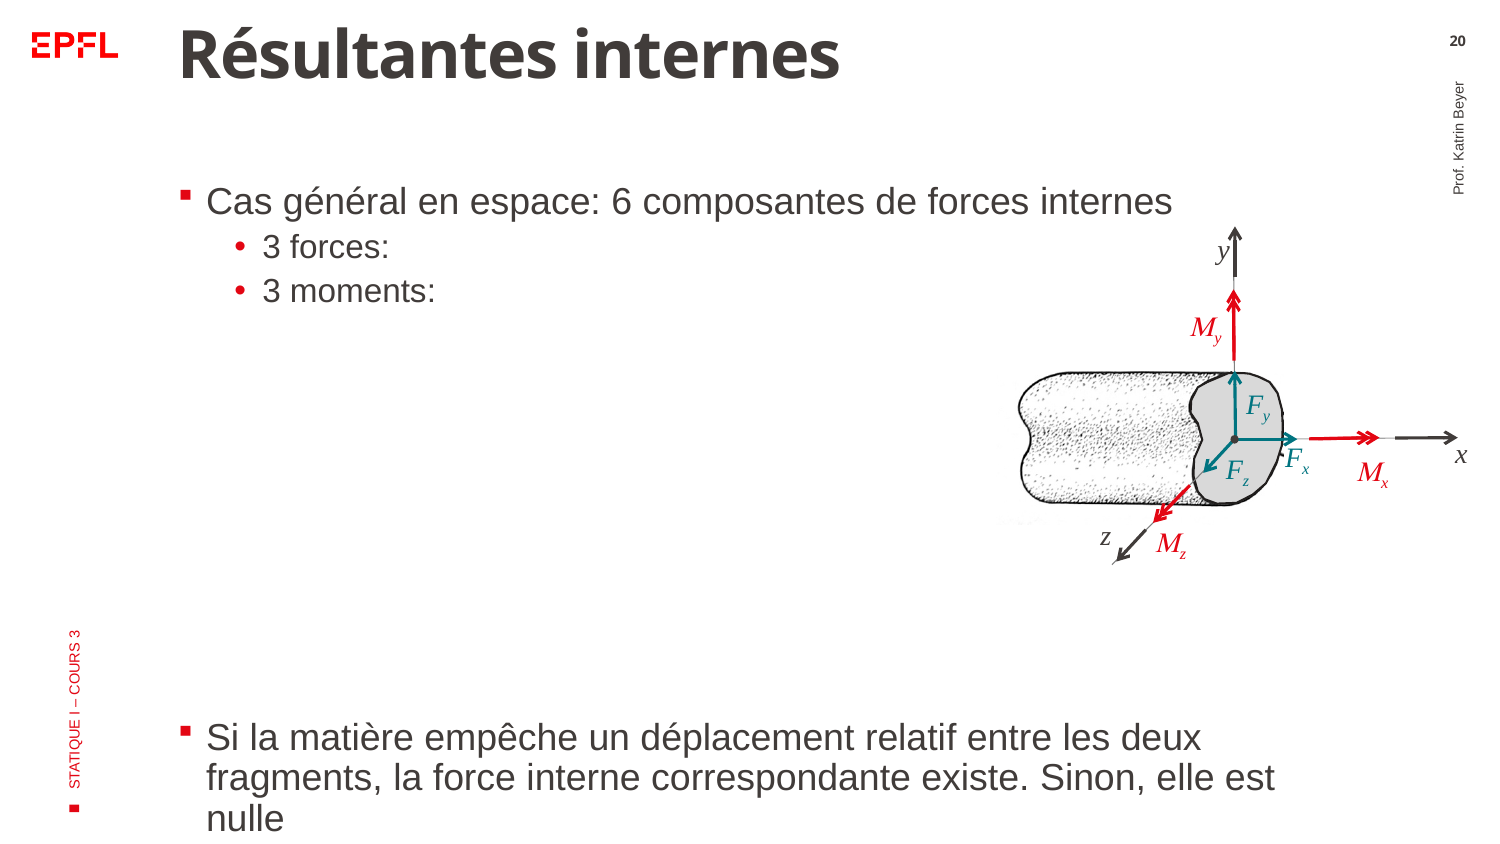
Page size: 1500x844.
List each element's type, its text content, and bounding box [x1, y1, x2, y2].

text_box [996, 224, 1484, 569]
slide_number STATIQUE I – COURS 3 [0, 256, 149, 805]
title Résultantes internes [148, 21, 1300, 198]
footer Prof. Katrin Beyer [1415, 59, 1500, 641]
picture [21, 21, 129, 69]
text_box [1152, 491, 1185, 523]
slide_number 20 [1415, 32, 1500, 59]
